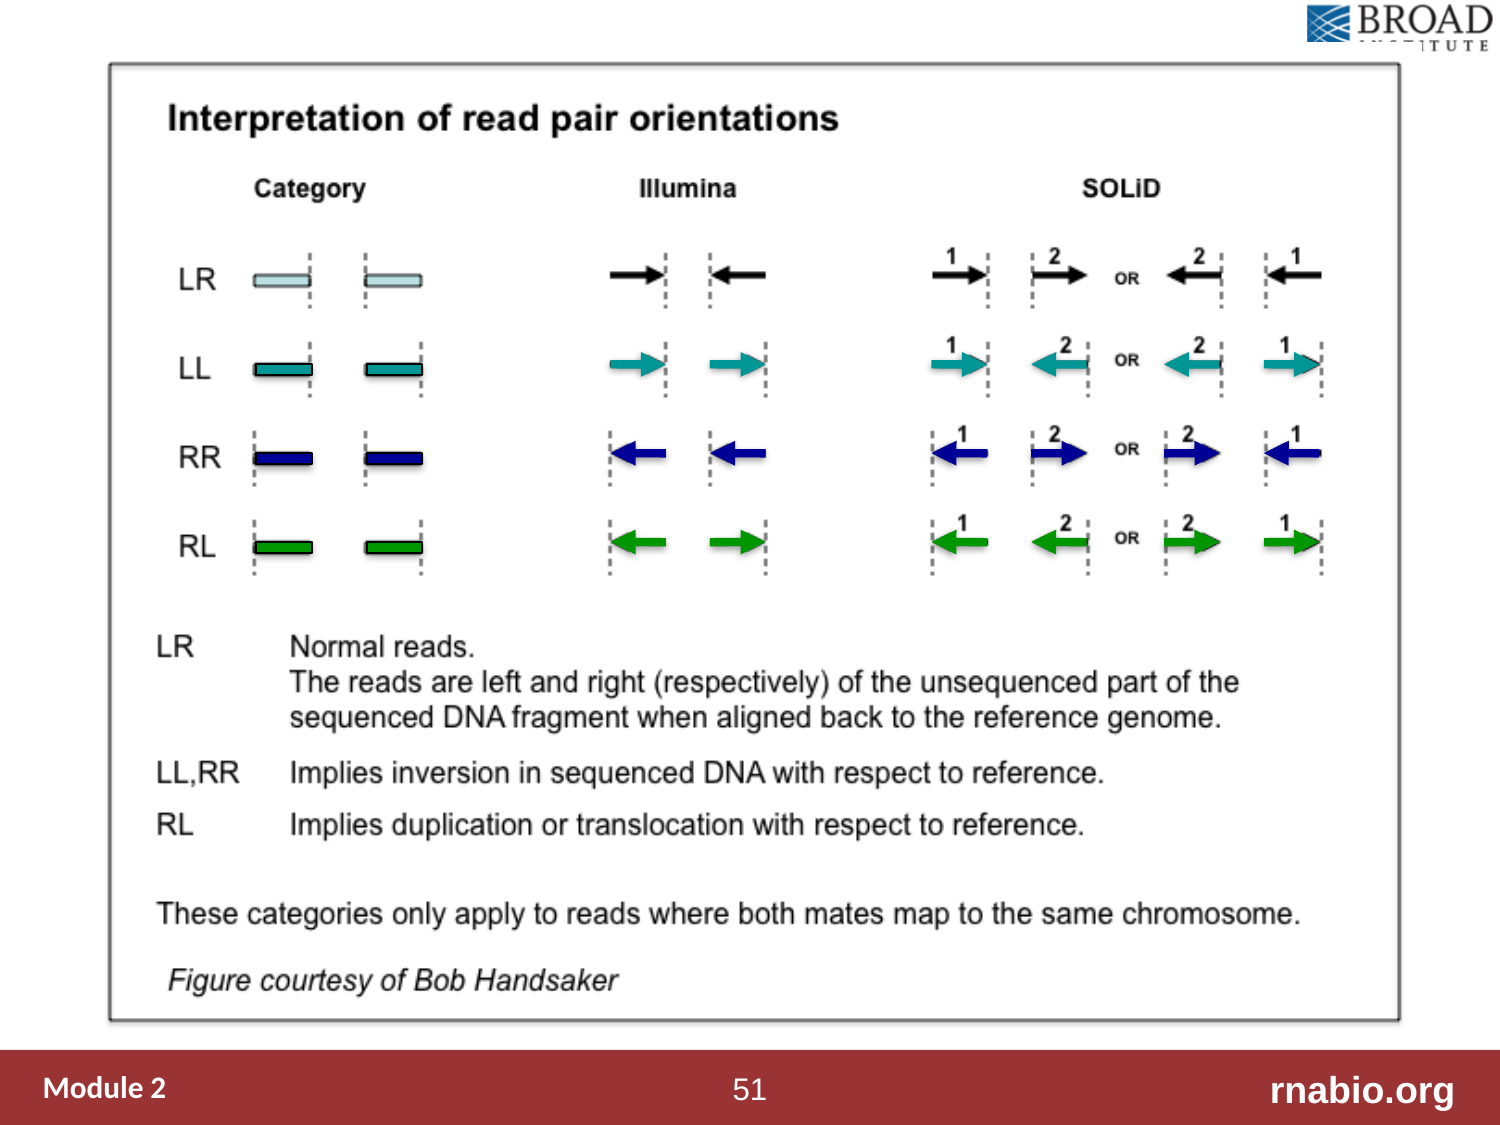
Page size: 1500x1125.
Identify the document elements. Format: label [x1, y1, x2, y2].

text_box [211, 253, 1353, 554]
picture [88, 0, 1497, 1043]
